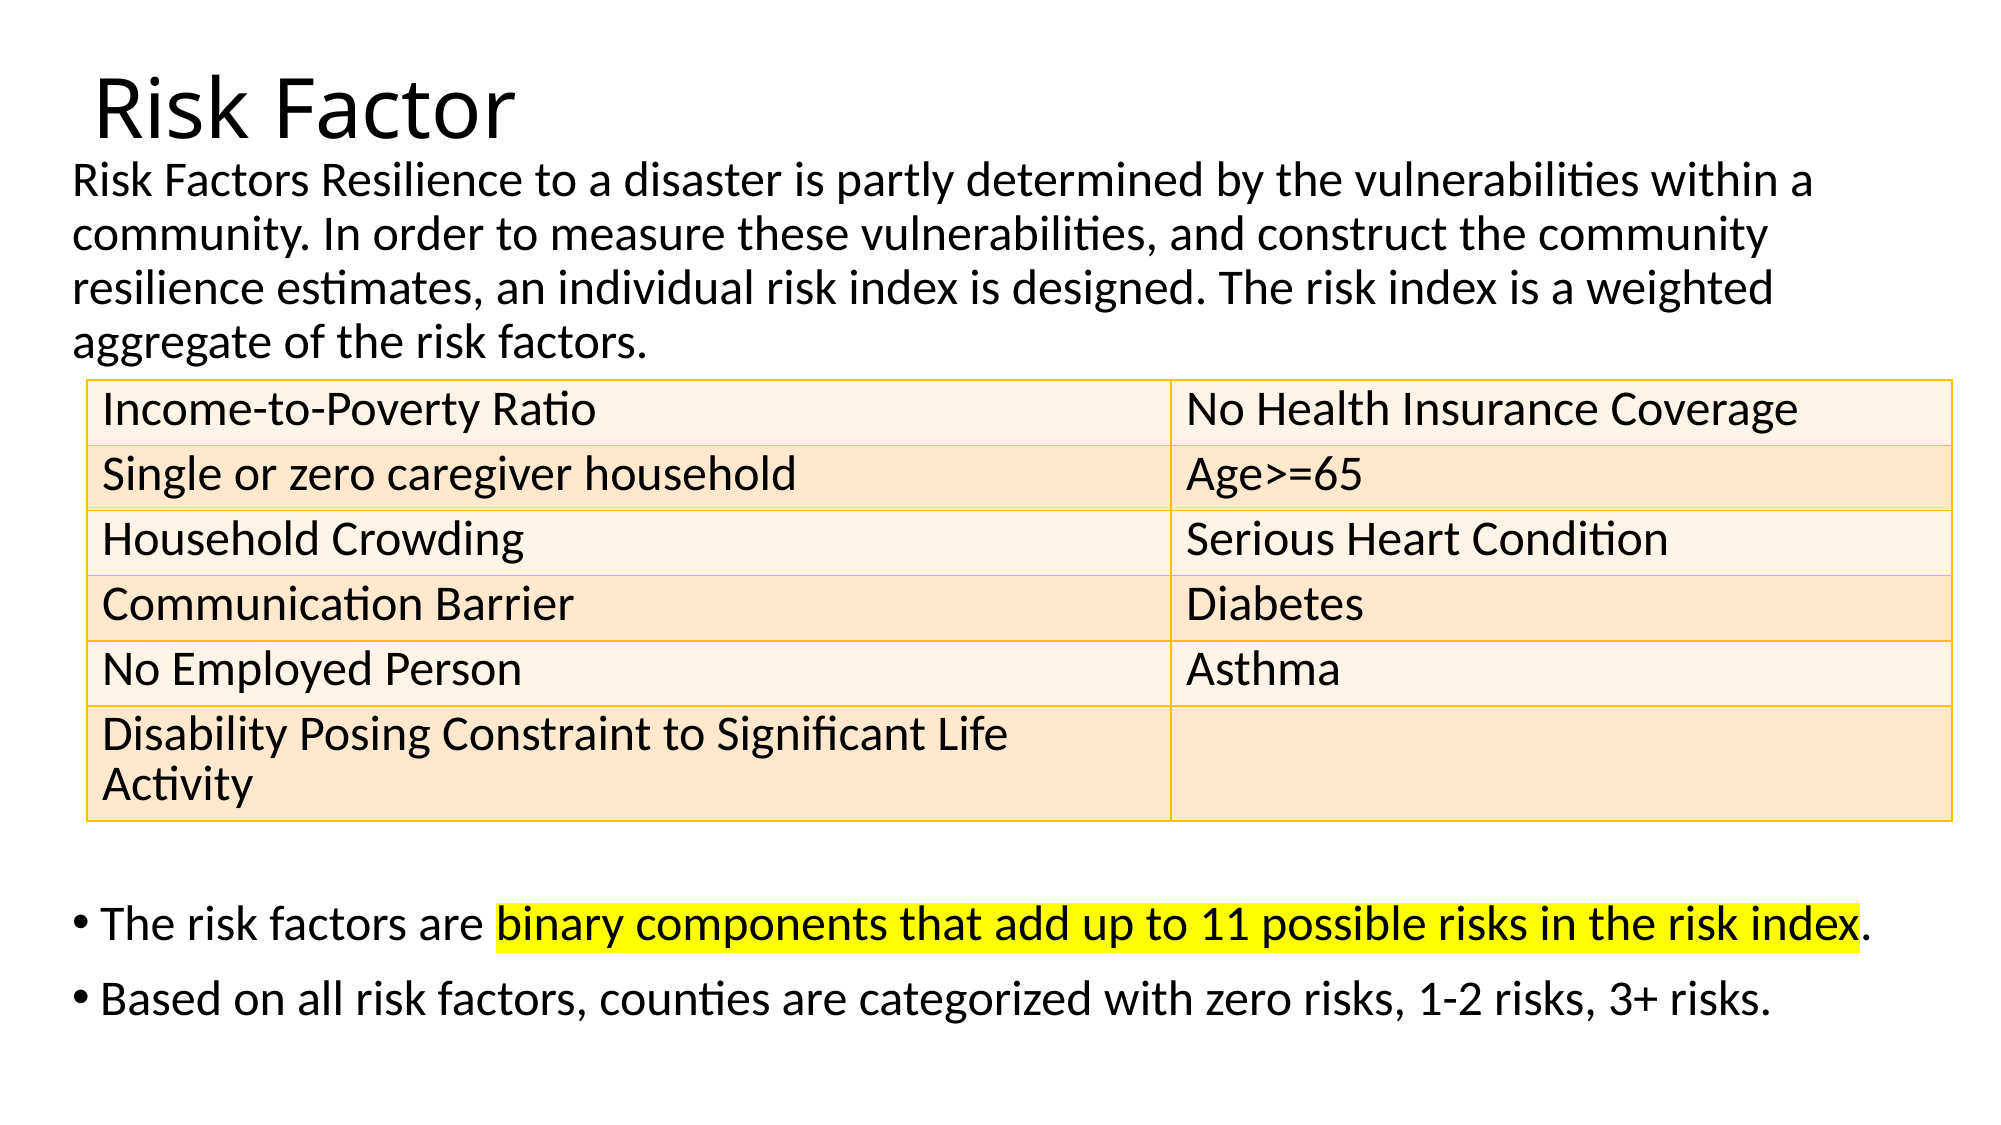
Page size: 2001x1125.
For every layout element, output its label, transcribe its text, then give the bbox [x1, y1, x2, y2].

table_cell Single or zero caregiver household [88, 446, 1170, 510]
table_cell [1172, 707, 1951, 820]
table_cell Serious Heart Condition [1172, 511, 1951, 575]
table_cell Disability Posing Constraint to Significant Life Activity [88, 707, 1170, 820]
table_cell Communication Barrier [88, 576, 1170, 640]
table_header No Health Insurance Coverage [1172, 381, 1951, 445]
table_cell No Employed Person [88, 642, 1170, 705]
table_cell Household Crowding [88, 511, 1170, 575]
list Risk Factors Resilience to a disaster is partly determined by the vulnerabilities within a community. In order to measure these vulnerabilities, and construct the community resilience estimates, an individual risk index is designed. The risk index is a weighted aggregate of the risk factors. The risk factors are binary components that add up to 11 possible risks in the risk index. Based on all risk factors, counties are categorized with zero risks, 1-2 risks, 3+ risks. [57, 145, 1983, 1125]
table_cell Diabetes [1172, 576, 1951, 640]
title Risk Factor [77, 0, 1803, 145]
table_cell Age>=65 [1172, 446, 1951, 510]
table_cell Asthma [1172, 642, 1951, 705]
table_header Income-to-Poverty Ratio [88, 381, 1170, 445]
